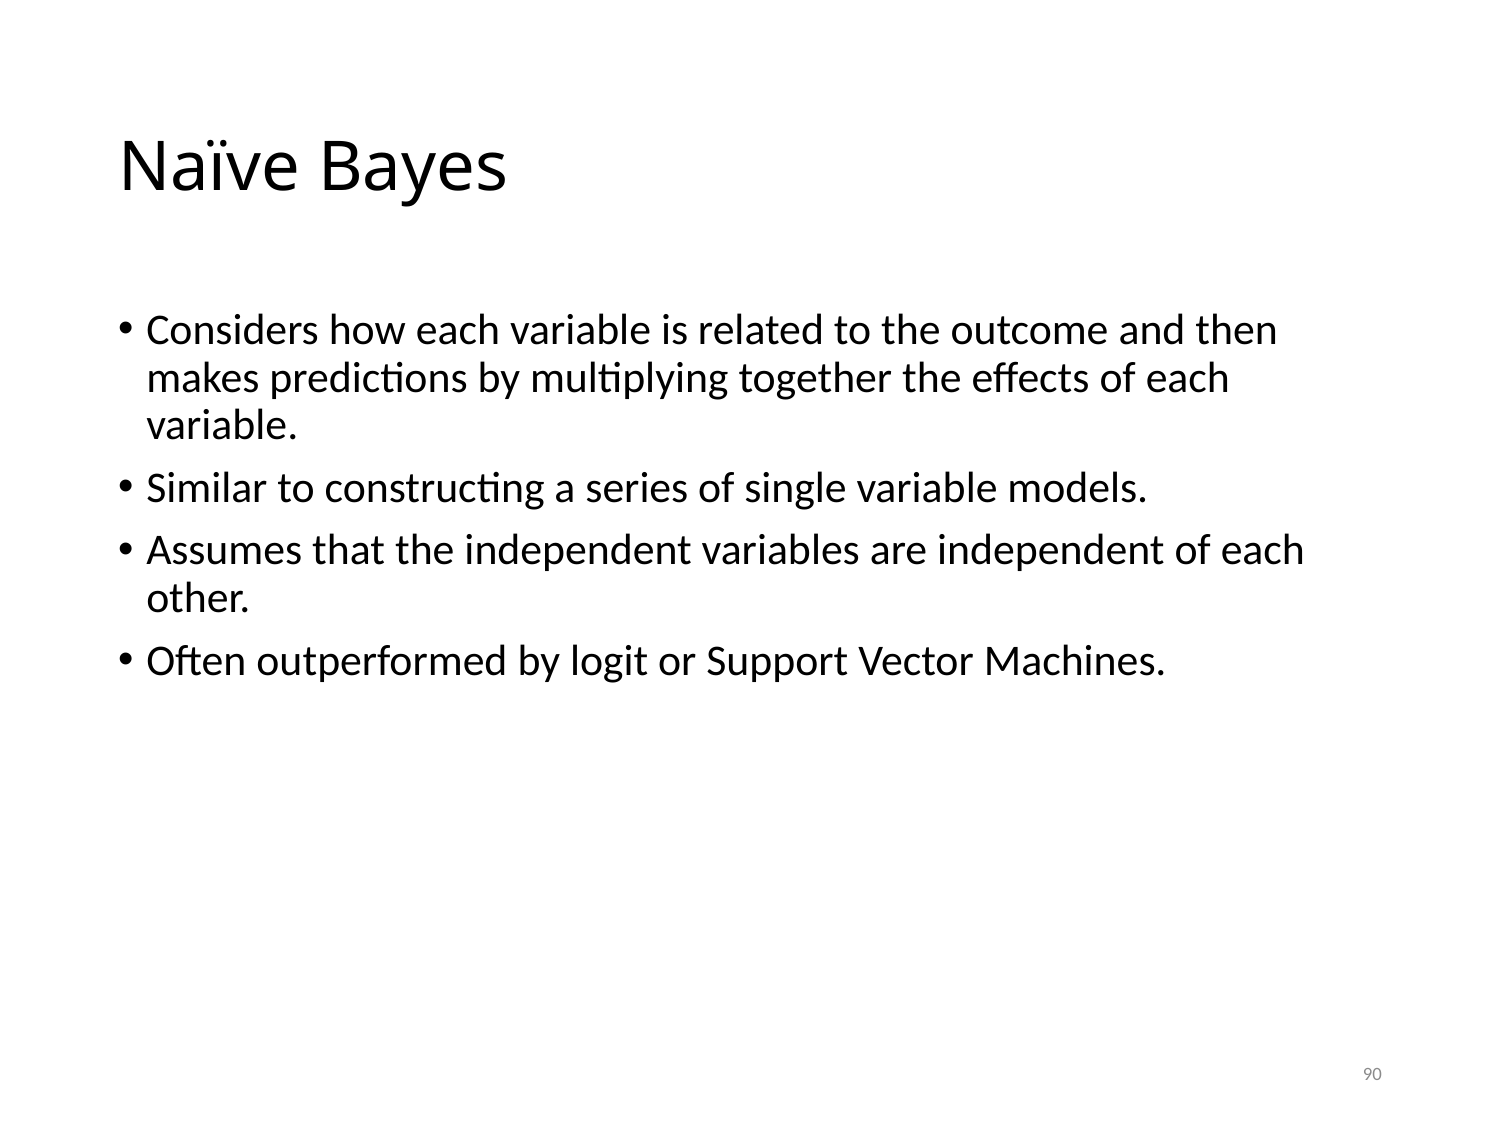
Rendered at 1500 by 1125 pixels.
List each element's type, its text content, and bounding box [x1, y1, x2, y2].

list Considers how each variable is related to the outcome and then makes predictions by multiplying together the effects of each variable. Similar to constructing a series of single variable models. Assumes that the independent variables are independent of each other. Often outperformed by logit or Support Vector Machines. [103, 299, 1397, 1014]
title Naïve Bayes [103, 59, 1397, 278]
slide_number 90 [1059, 1042, 1397, 1103]
